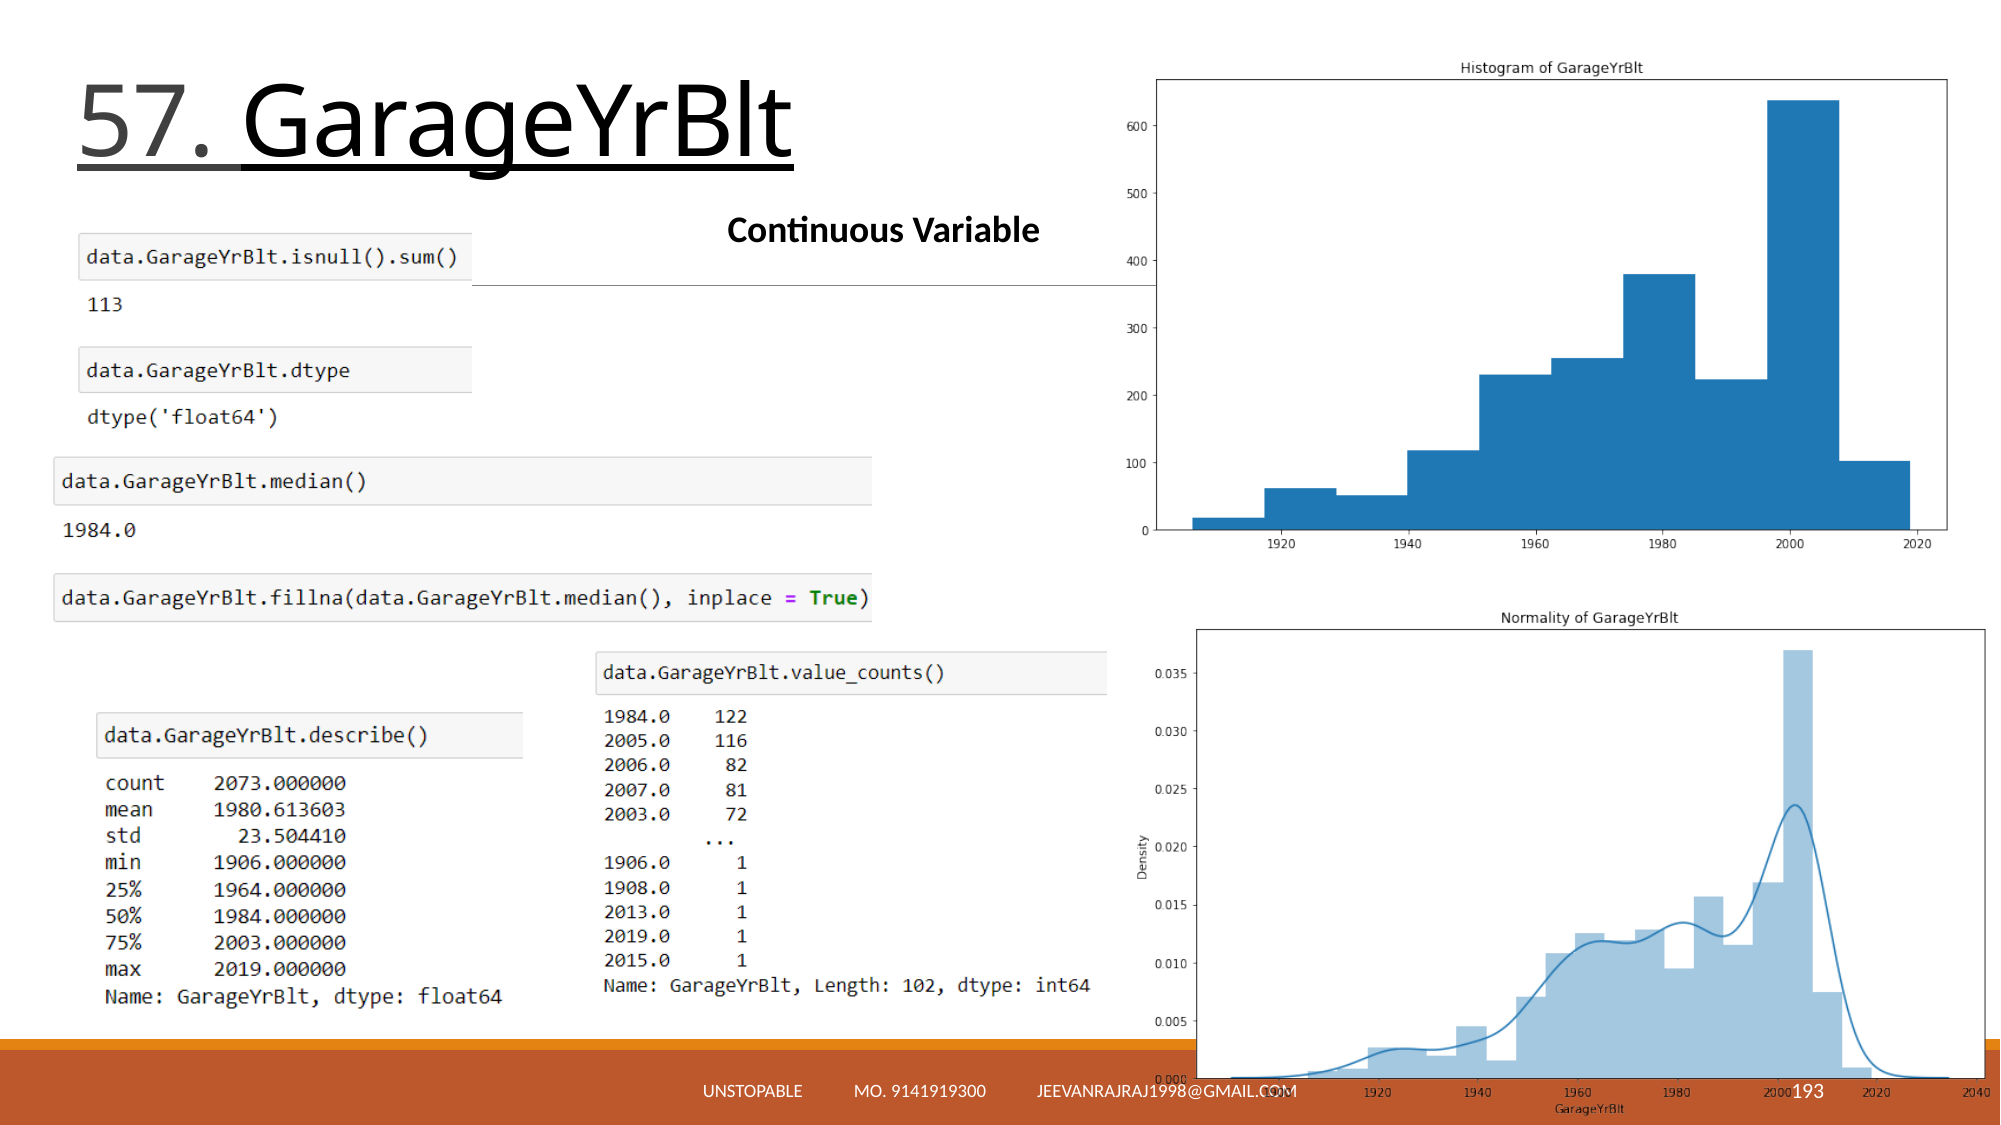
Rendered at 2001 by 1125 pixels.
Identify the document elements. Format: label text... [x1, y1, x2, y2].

picture [49, 452, 873, 628]
picture [89, 701, 523, 1025]
text_box Continuous Variable [712, 197, 1113, 258]
footer unstopable Mo. 9141919300 jeevanrajraj1998@gmail.com [604, 1059, 1125, 1120]
picture [591, 640, 1107, 1008]
picture [1128, 603, 2000, 1124]
picture [74, 224, 472, 435]
title 57. GarageYrBlt [61, 51, 1118, 185]
picture [1116, 53, 1955, 558]
